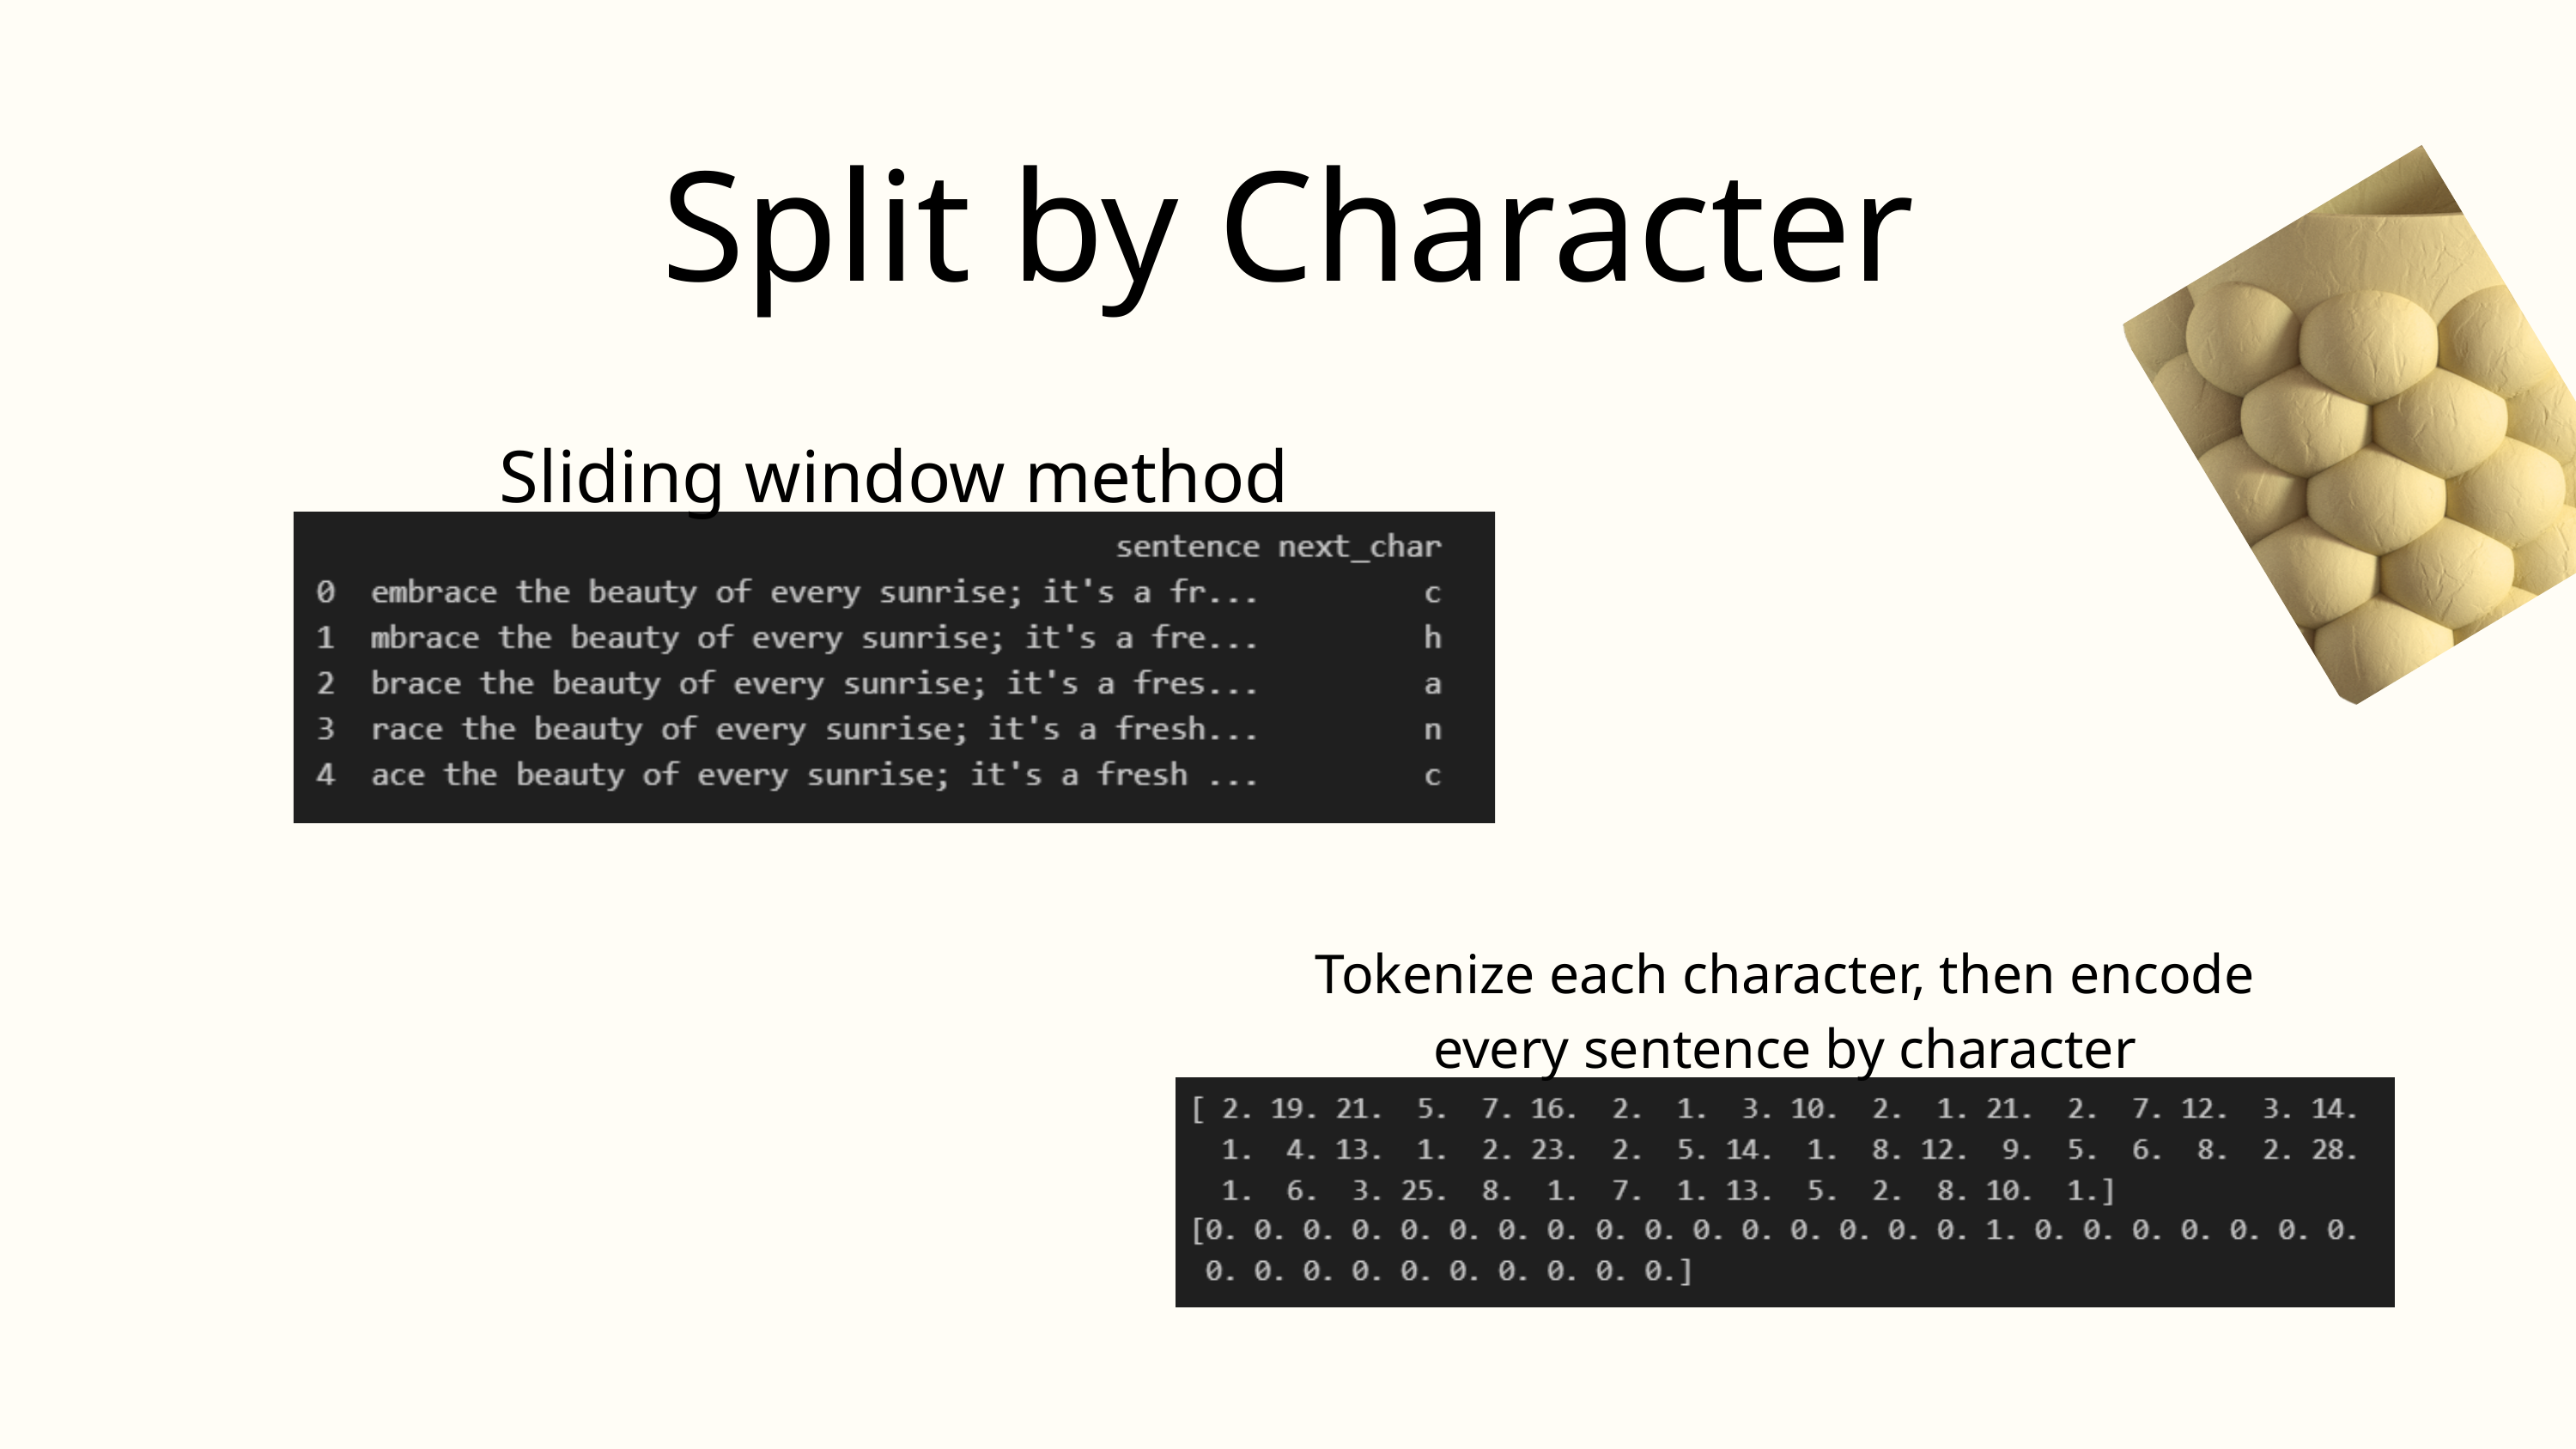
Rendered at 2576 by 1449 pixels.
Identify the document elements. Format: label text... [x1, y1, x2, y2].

text_box [2117, 144, 2576, 711]
text_box Tokenize each character, then encode every sentence by character [1288, 929, 2283, 1080]
text_box Sliding window method [173, 416, 1615, 517]
text_box [1176, 1077, 2395, 1307]
text_box Split by Character [530, 129, 2046, 312]
text_box [293, 517, 1496, 823]
